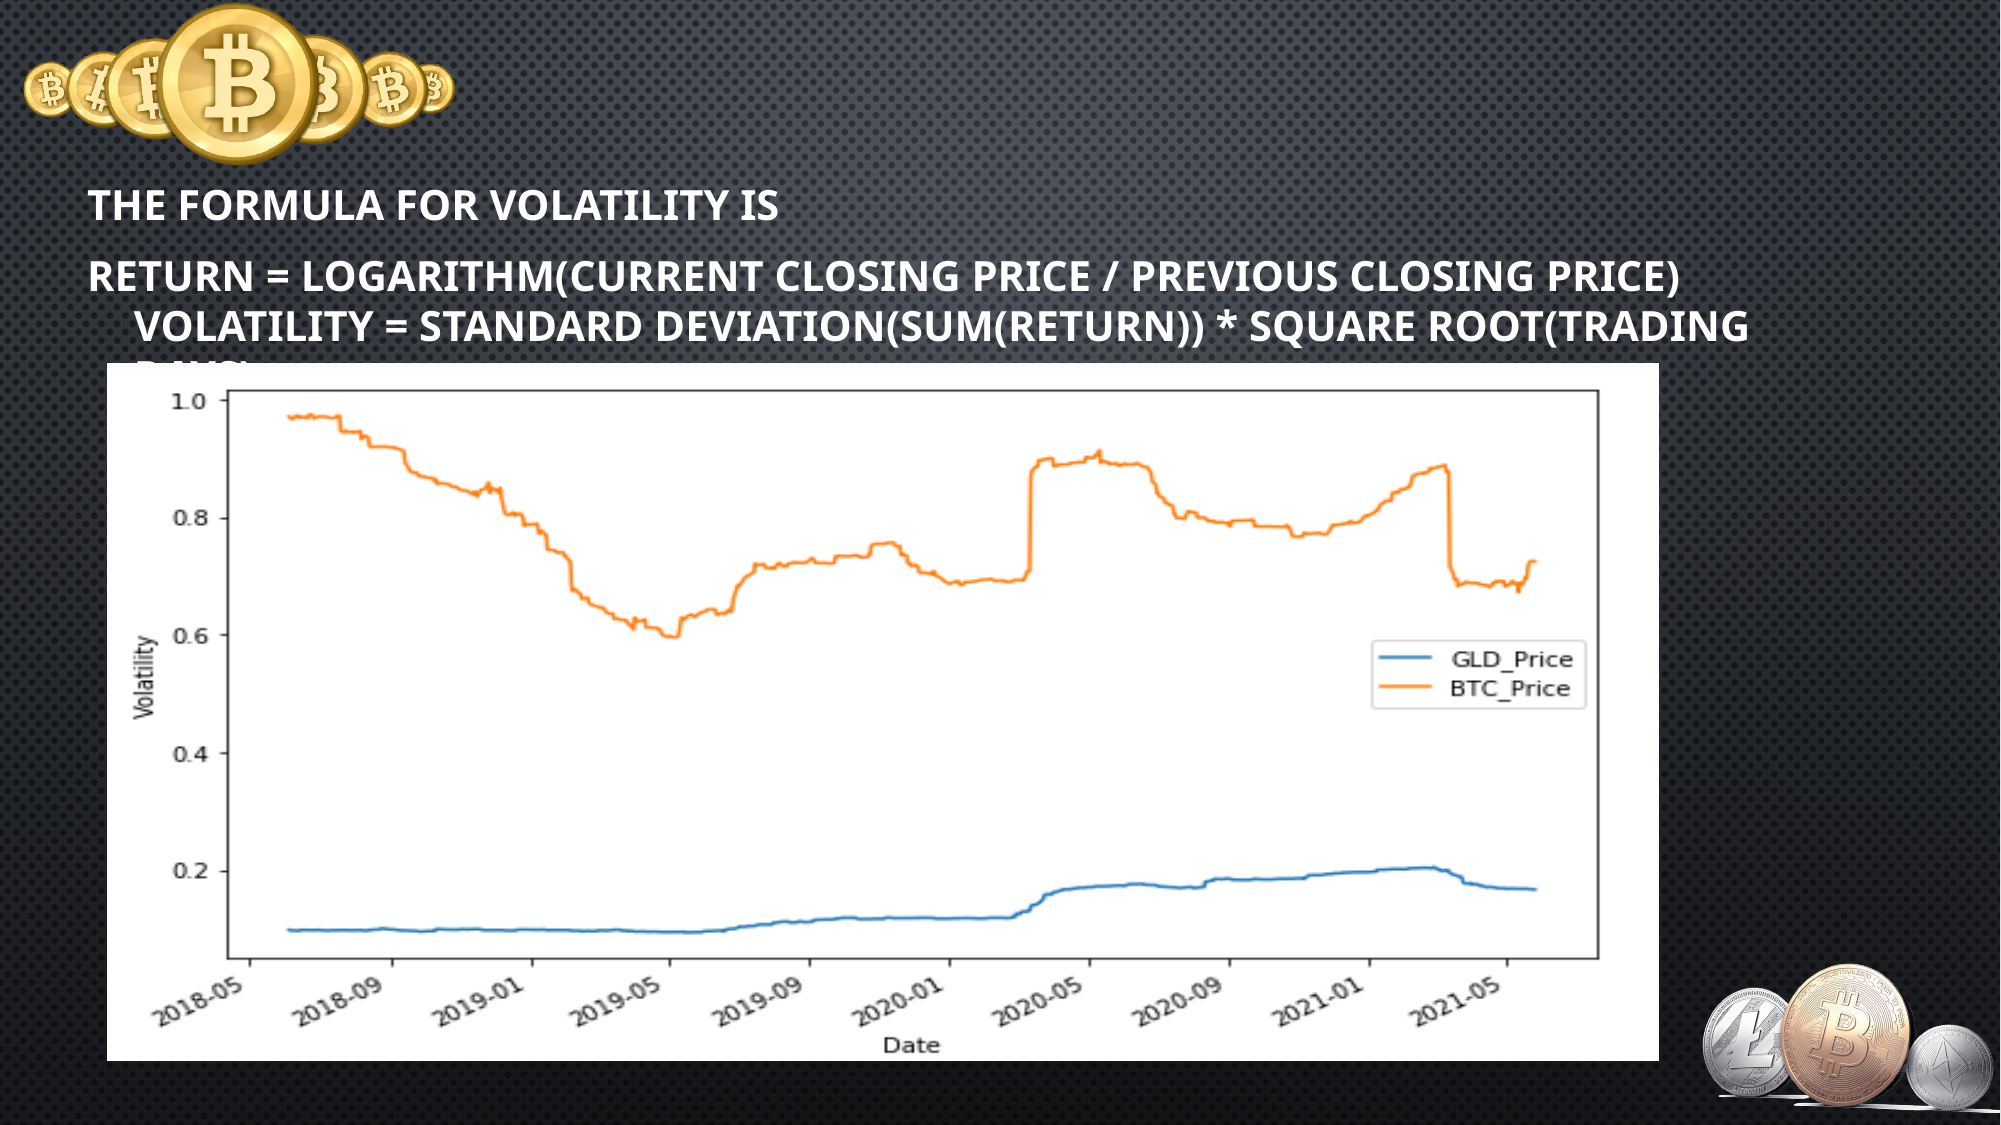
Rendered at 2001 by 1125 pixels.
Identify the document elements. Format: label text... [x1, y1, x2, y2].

text_box The formula for volatility is return = logarithm(current closing price / previous closing price) volatility = standard deviation(sum(return)) * Square root(trading days) [72, 171, 1879, 541]
picture [0, 0, 480, 197]
picture [107, 363, 1660, 1062]
picture [1702, 962, 2000, 1113]
